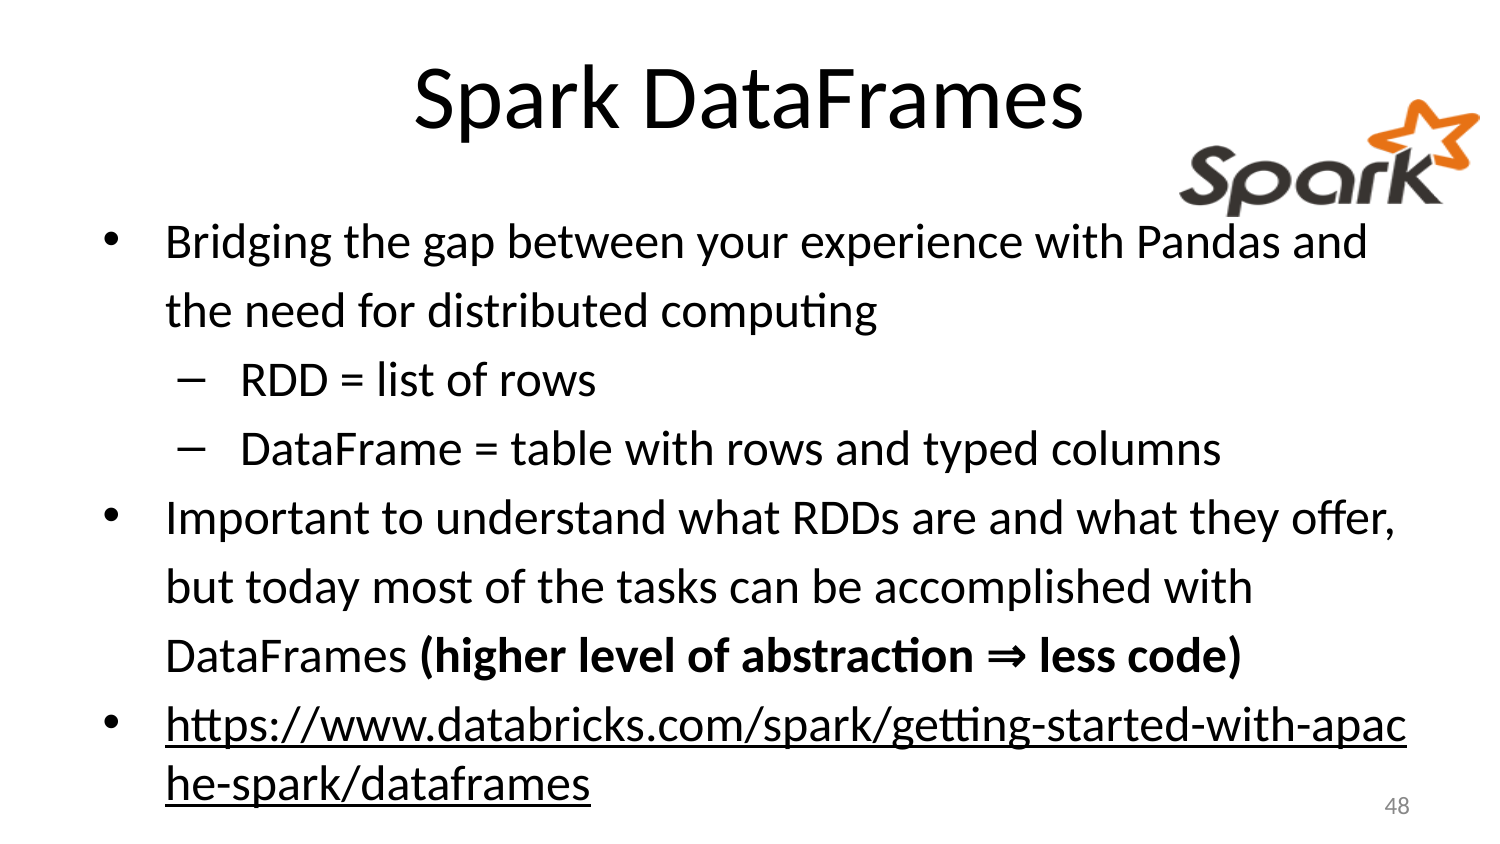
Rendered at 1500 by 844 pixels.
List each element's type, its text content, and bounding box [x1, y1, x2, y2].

picture [1179, 99, 1480, 218]
slide_number ‹#› [1074, 782, 1425, 827]
title Spark DataFrames [75, 21, 1425, 162]
list Bridging the gap between your experience with Pandas and the need for distributed computing RDD = list of rows DataFrame = table with rows and typed columns Important to understand what RDDs are and what they offer, but today most of the tasks can be accomplished with DataFrames (higher level of abstraction ⇒ less code) https://www.databricks.com/spark/getting-started-with-apache-spark/dataframes [75, 184, 1425, 796]
